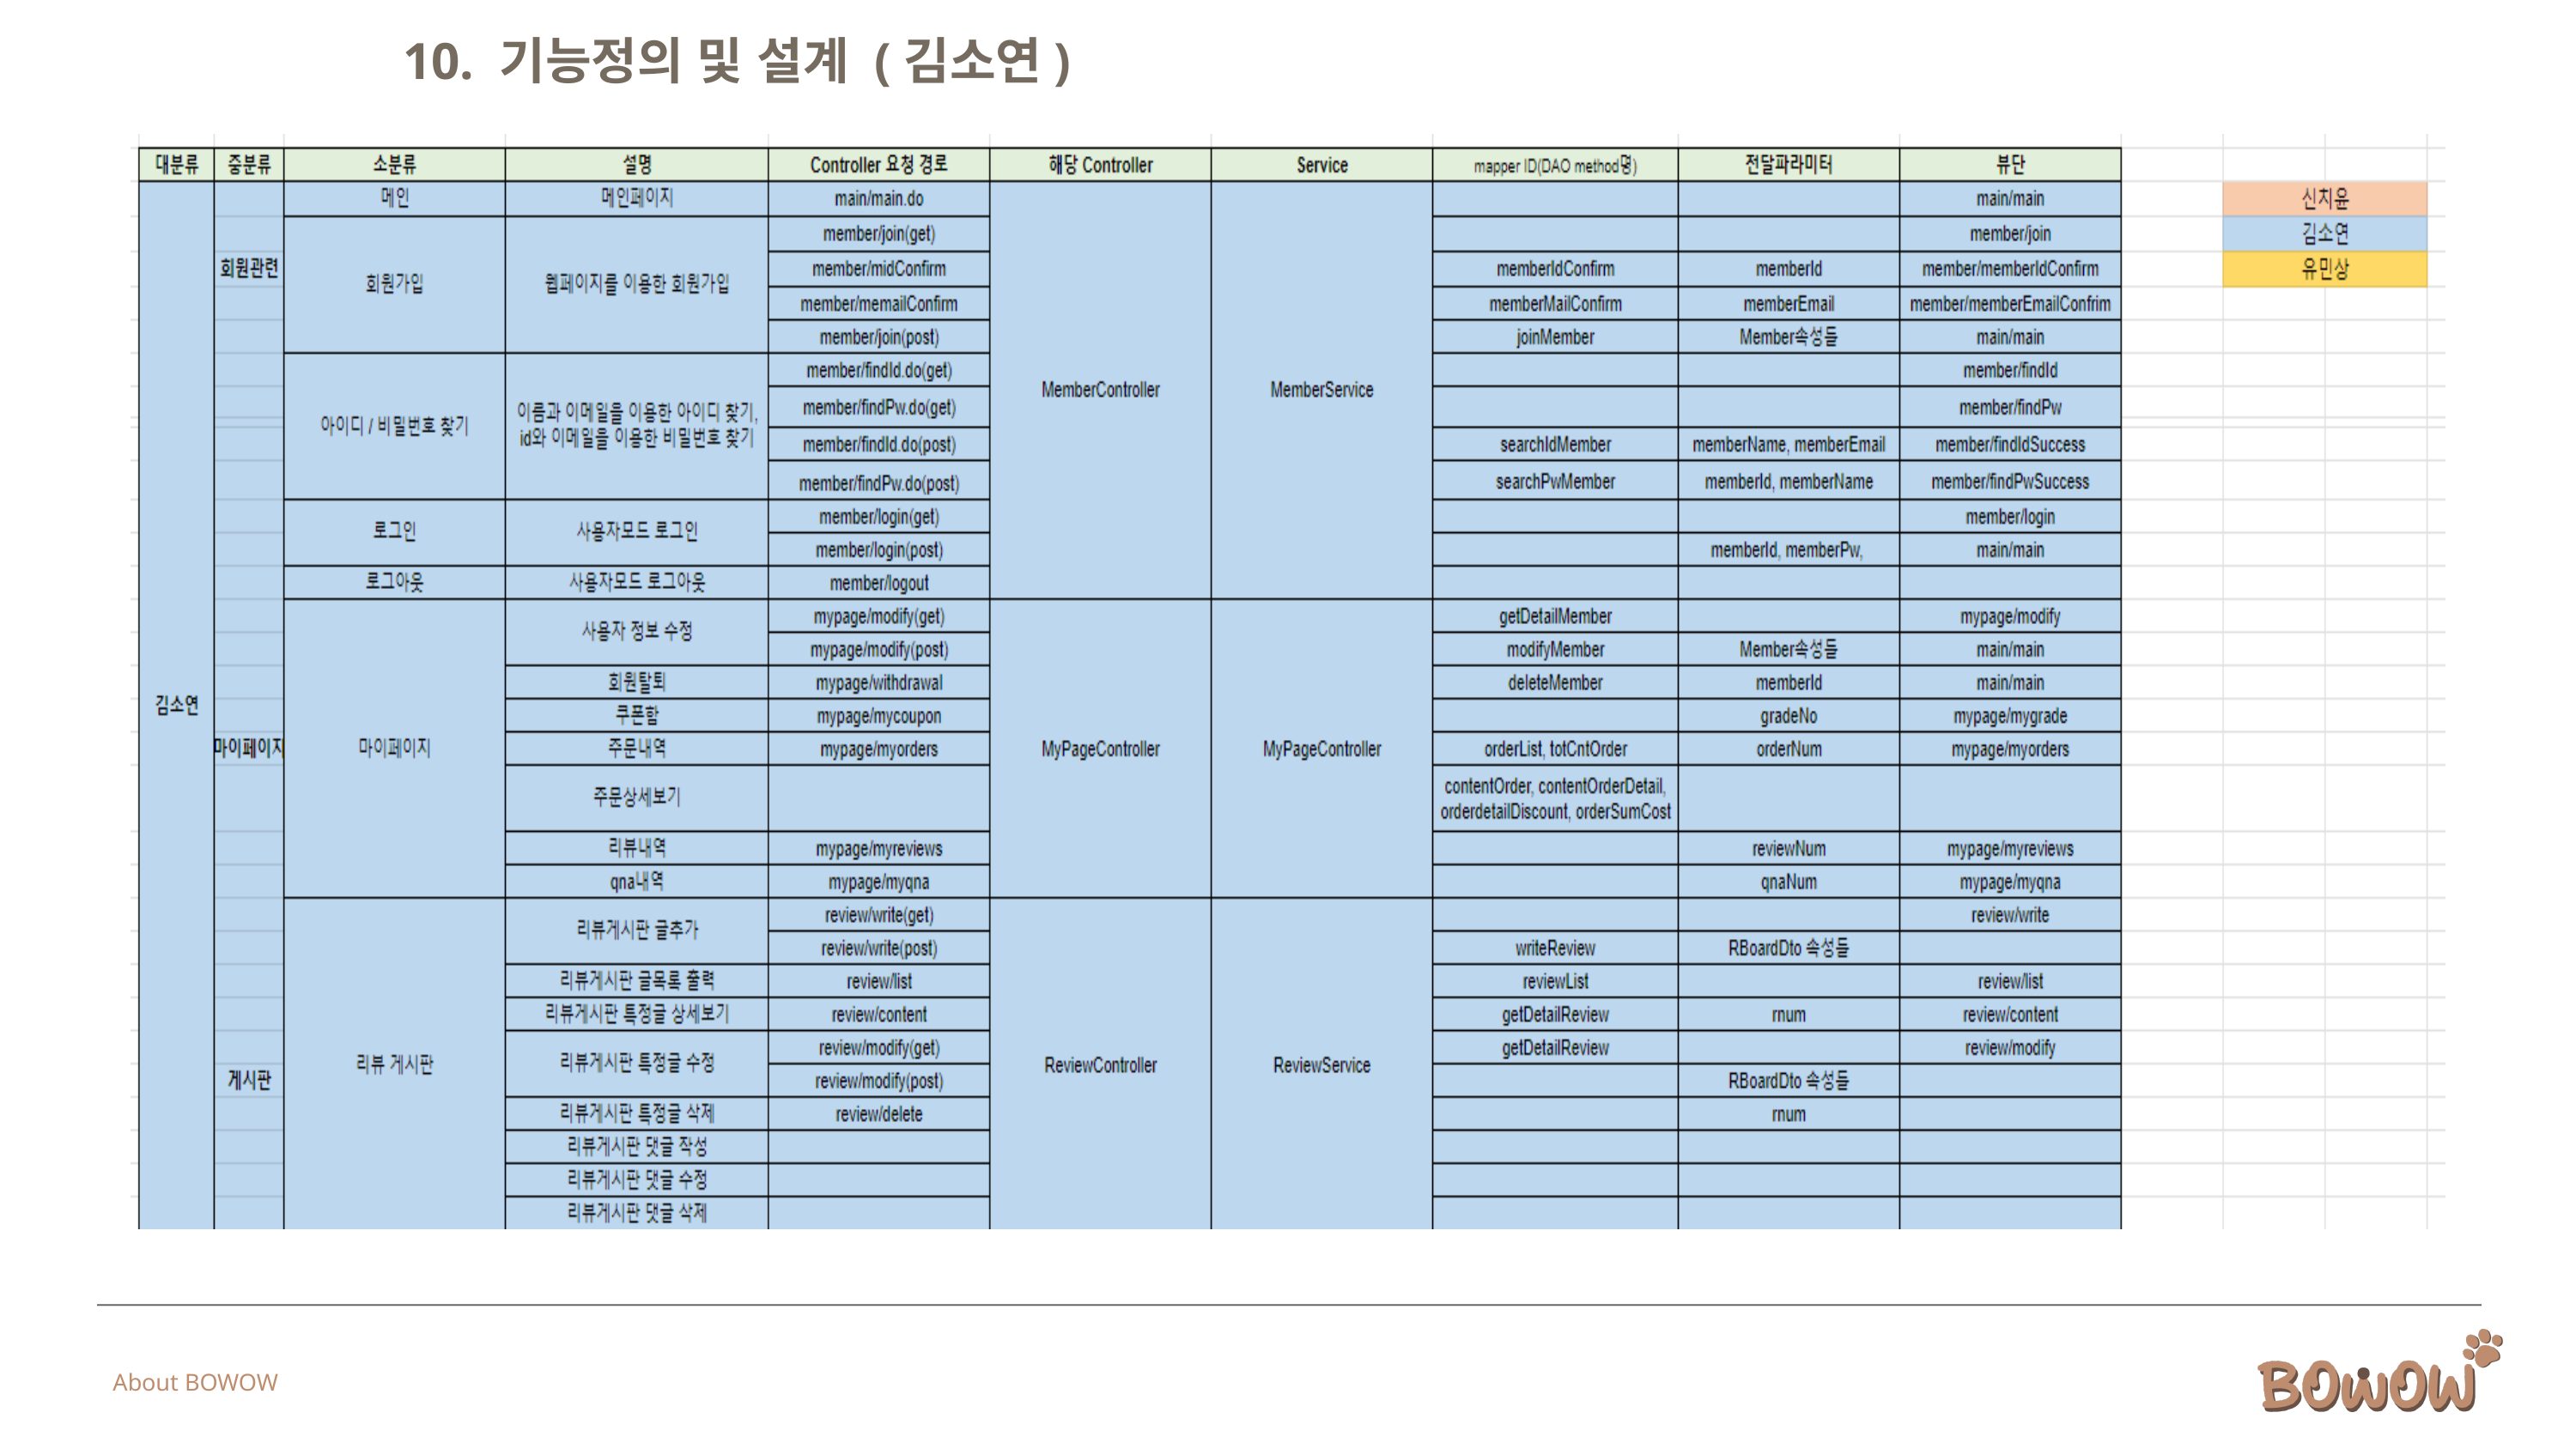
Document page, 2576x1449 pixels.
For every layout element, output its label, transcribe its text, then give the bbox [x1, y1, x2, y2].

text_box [96, 1303, 2482, 1308]
text_box 10. 기능정의 및 설계 (김소연) [390, 22, 1664, 96]
picture [2251, 1317, 2510, 1433]
text_box About BOWOW [100, 1361, 612, 1403]
picture [130, 133, 2446, 1229]
